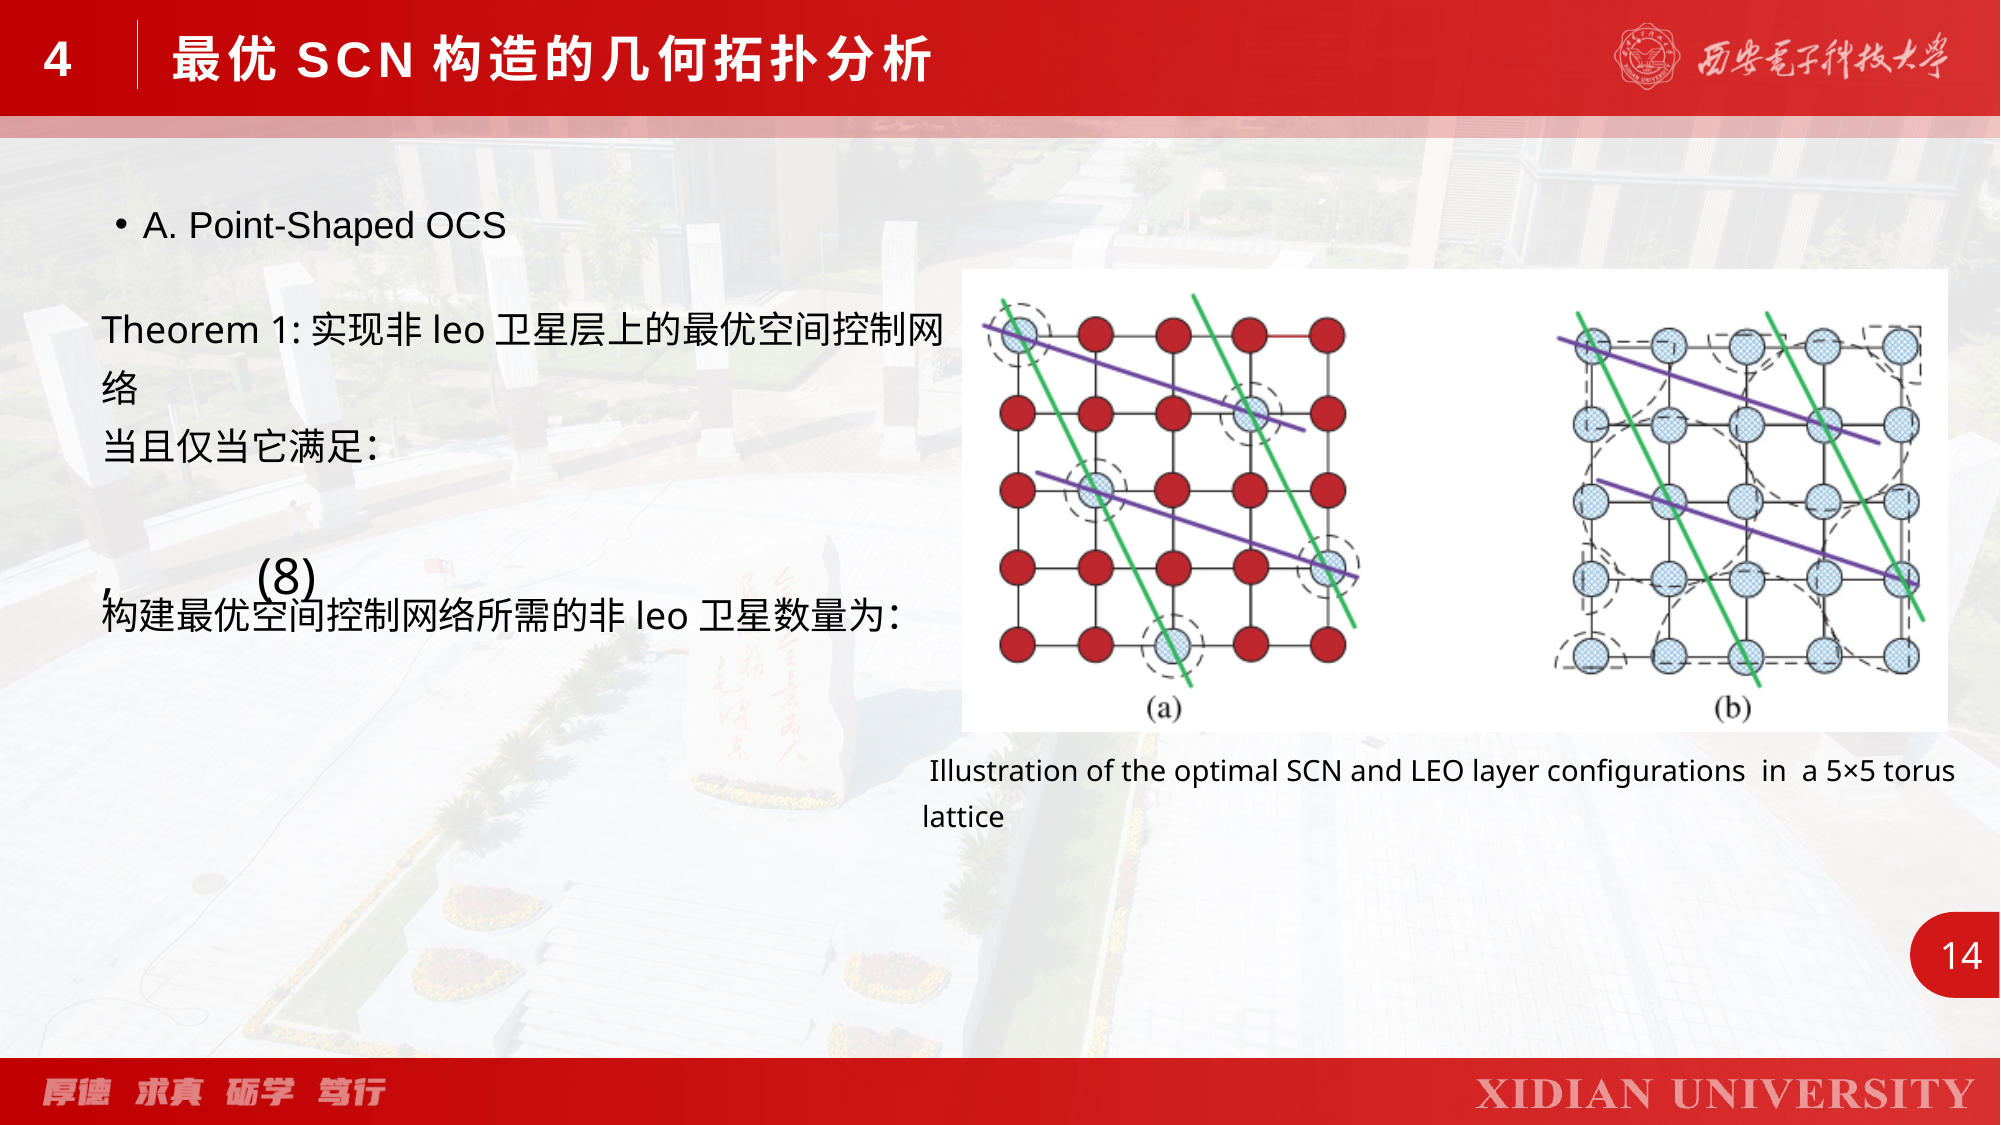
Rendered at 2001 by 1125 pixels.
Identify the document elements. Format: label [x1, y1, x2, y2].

text_box [0, 0, 2000, 1125]
text_box [21, 22, 1975, 1125]
picture [962, 269, 1948, 732]
